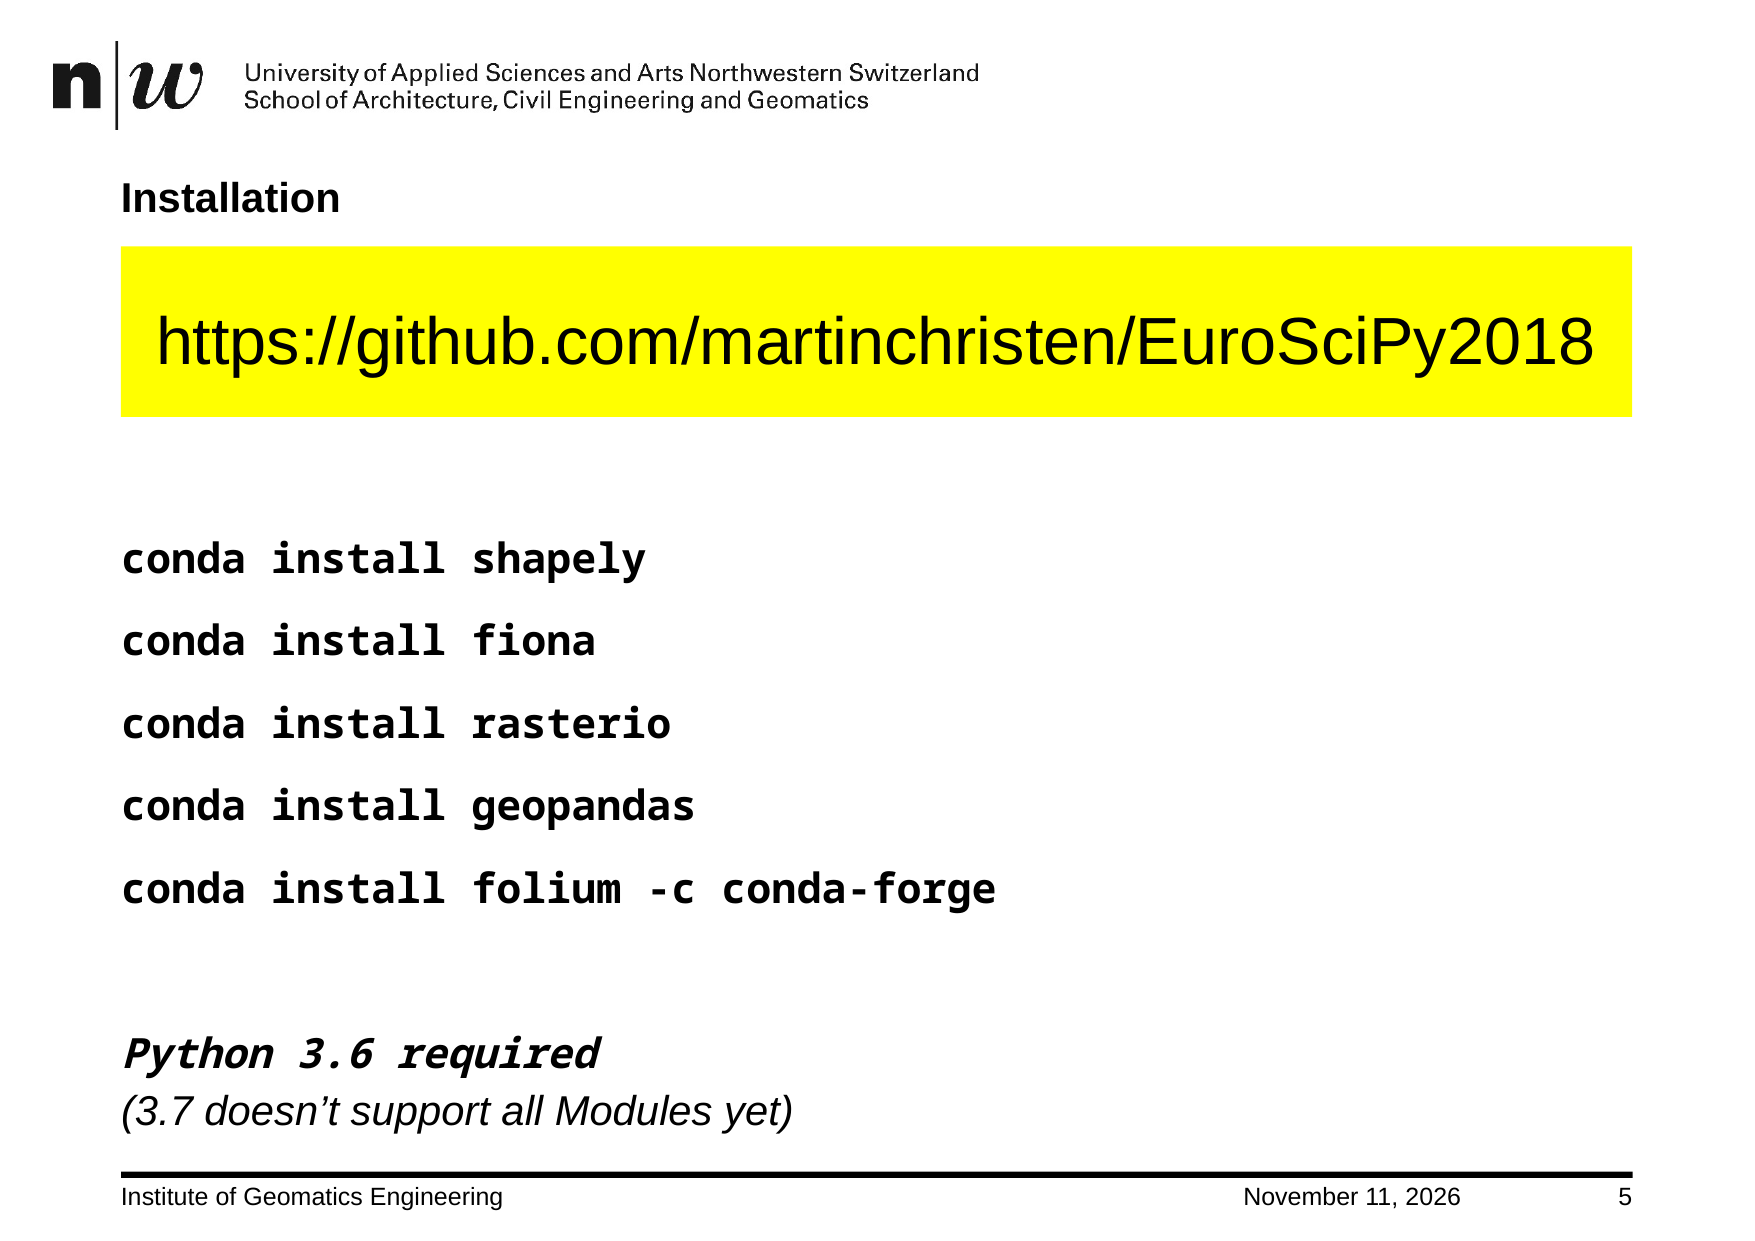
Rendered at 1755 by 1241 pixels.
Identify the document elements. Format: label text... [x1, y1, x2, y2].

footer Institute of Geomatics Engineering [120, 1180, 1349, 1211]
text_box https://github.com/martinchristen/EuroSciPy2018 [120, 246, 1633, 417]
picture [53, 41, 978, 130]
slide_number 5 [1490, 1180, 1633, 1211]
list conda install shapely conda install fiona conda install rasterio conda install geopandas conda install folium -c conda-forge Python 3.6 required (3.7 doesn’t support all Modules yet) [121, 417, 1633, 1140]
title Installation [120, 171, 1633, 231]
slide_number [1349, 1180, 1490, 1211]
